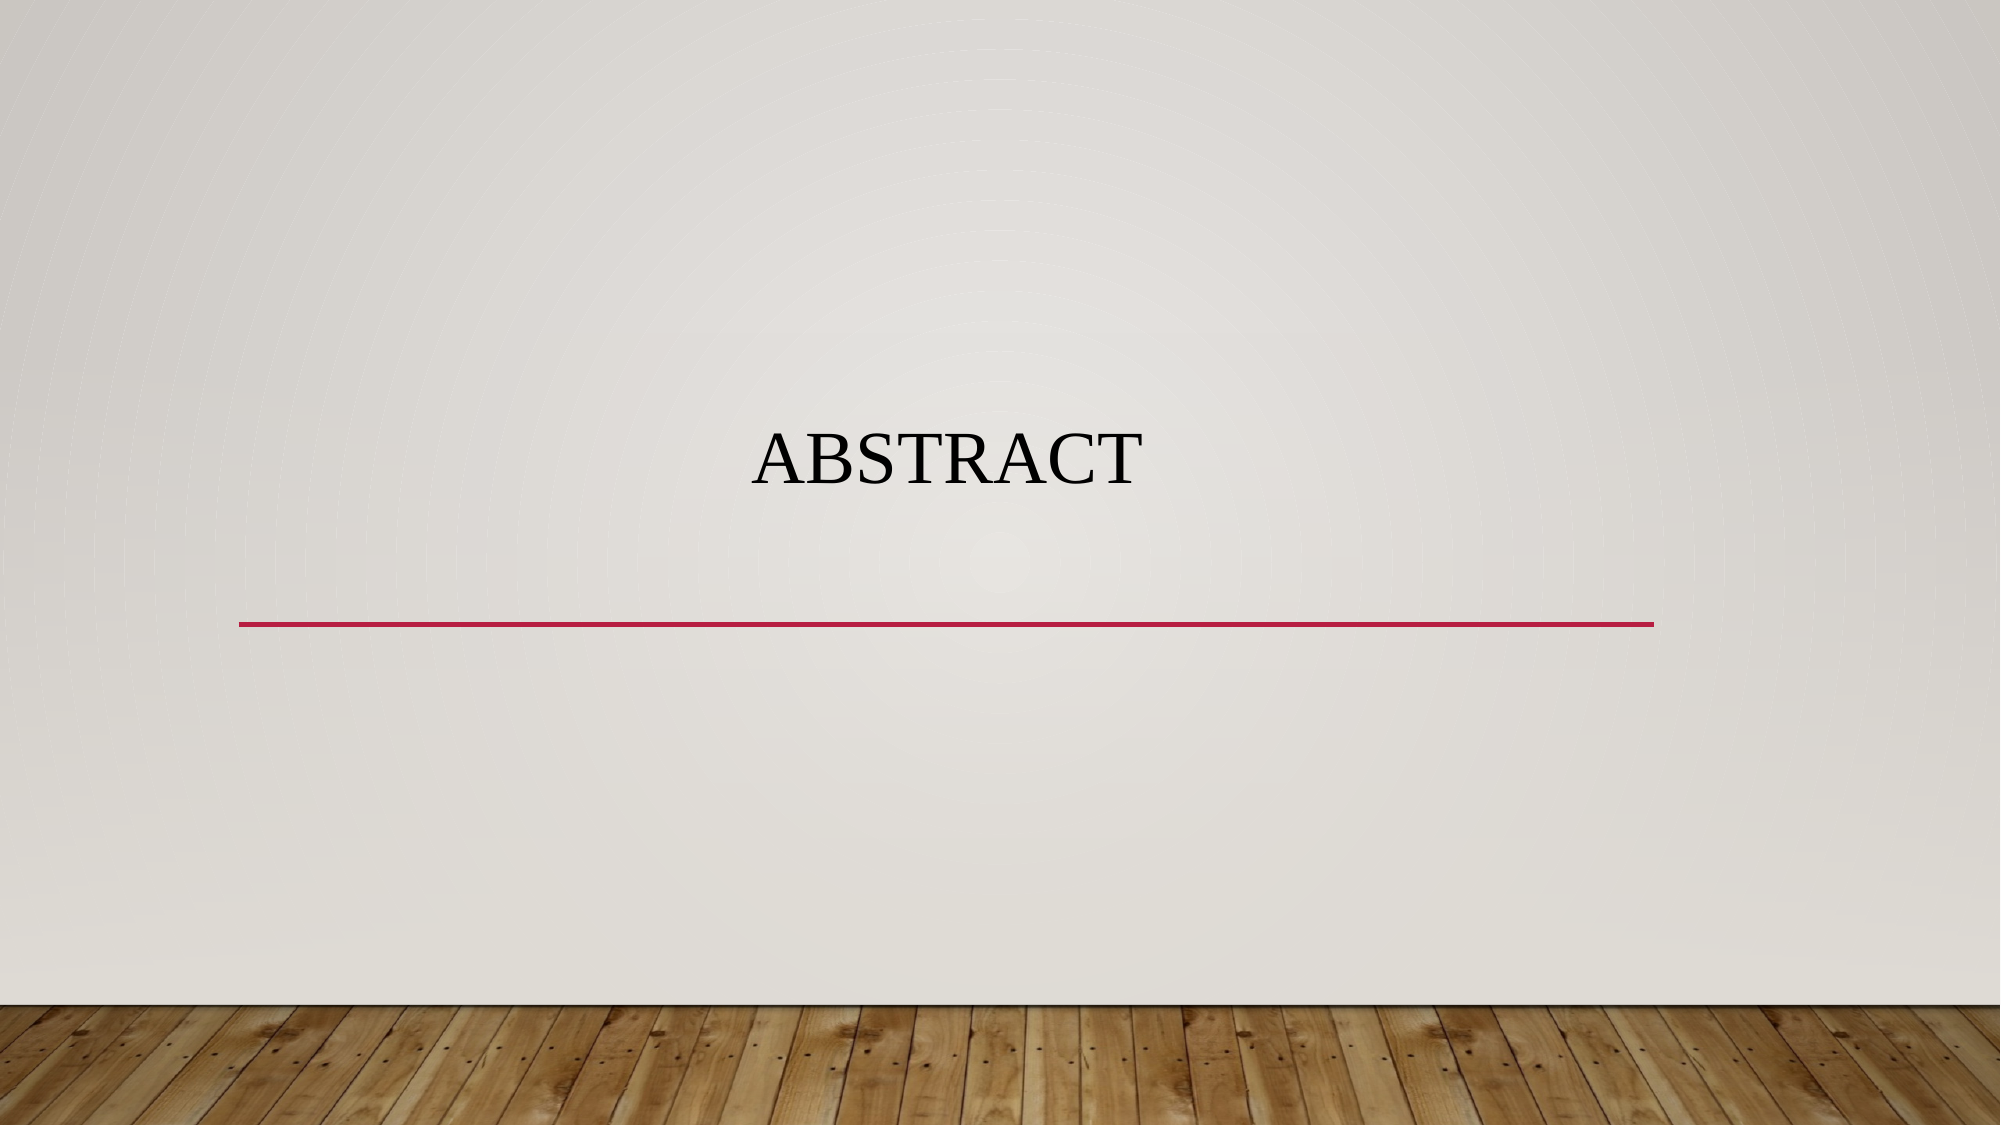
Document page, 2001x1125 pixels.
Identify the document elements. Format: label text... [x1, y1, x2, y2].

picture [0, 1005, 2000, 1125]
title Abstract [238, 288, 1657, 598]
